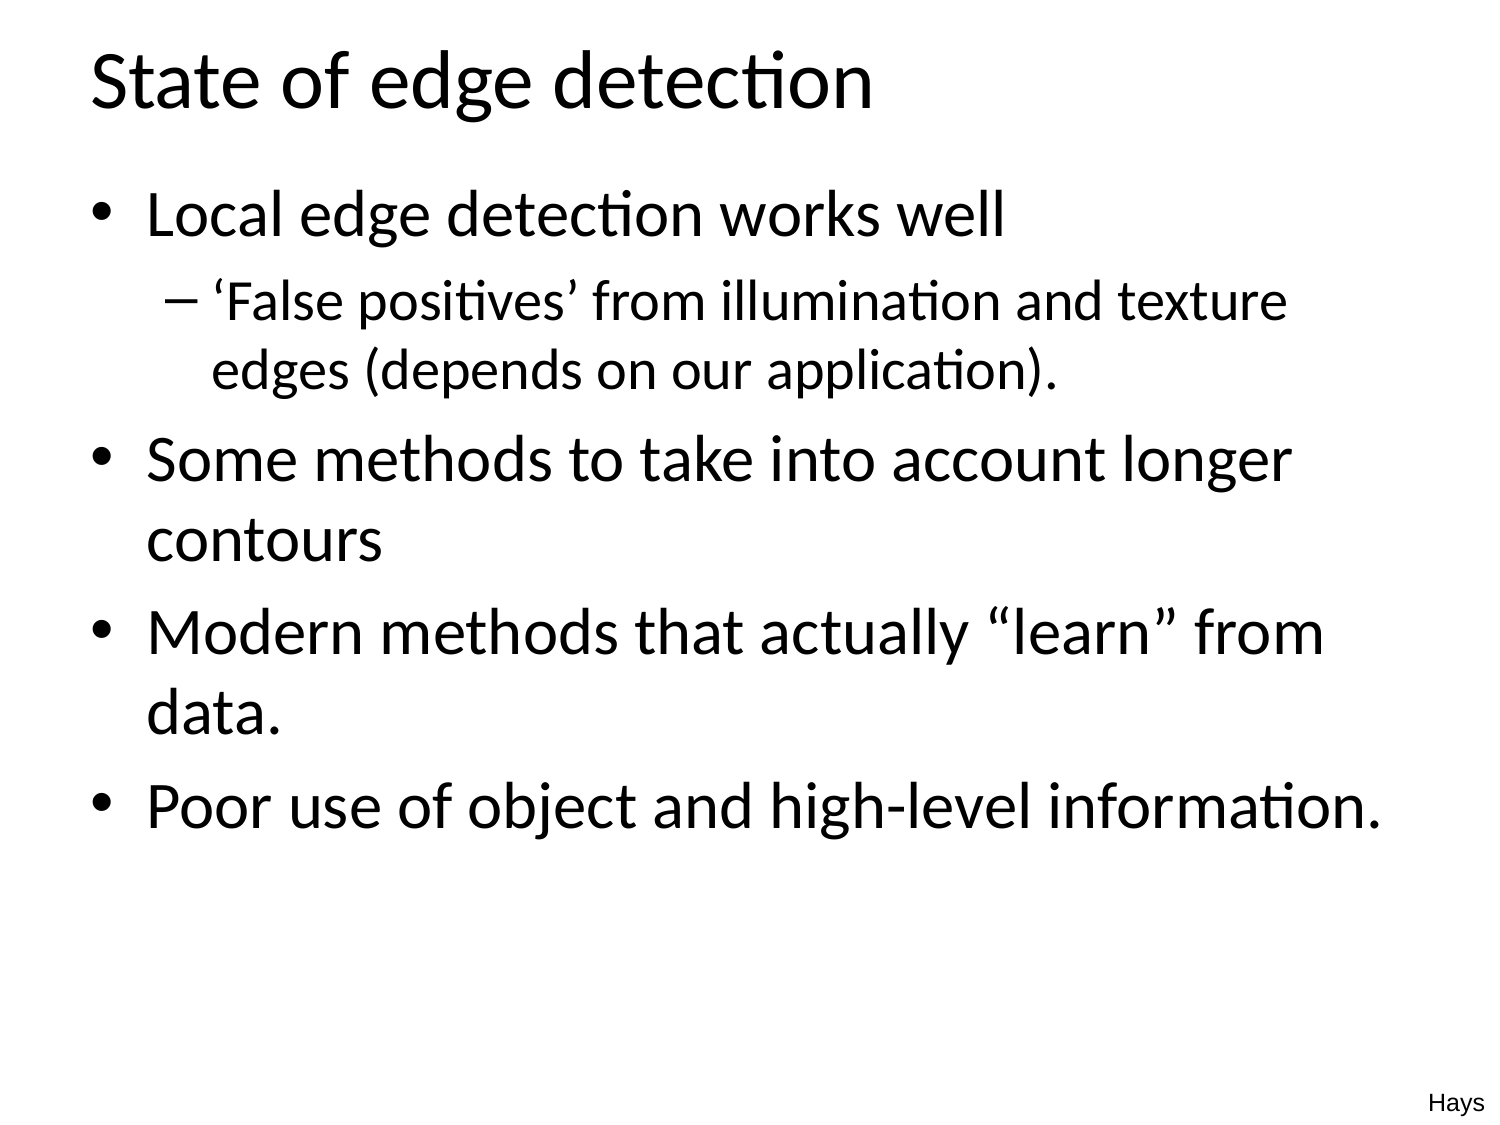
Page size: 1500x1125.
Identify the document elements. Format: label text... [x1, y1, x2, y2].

text_box Hays [1413, 1079, 1500, 1125]
title State of edge detection [75, 0, 1425, 150]
list Local edge detection works well ‘False positives’ from illumination and texture edges (depends on our application). Some methods to take into account longer contours Modern methods that actually “learn” from data. Poor use of object and high-level information. [75, 162, 1425, 1005]
